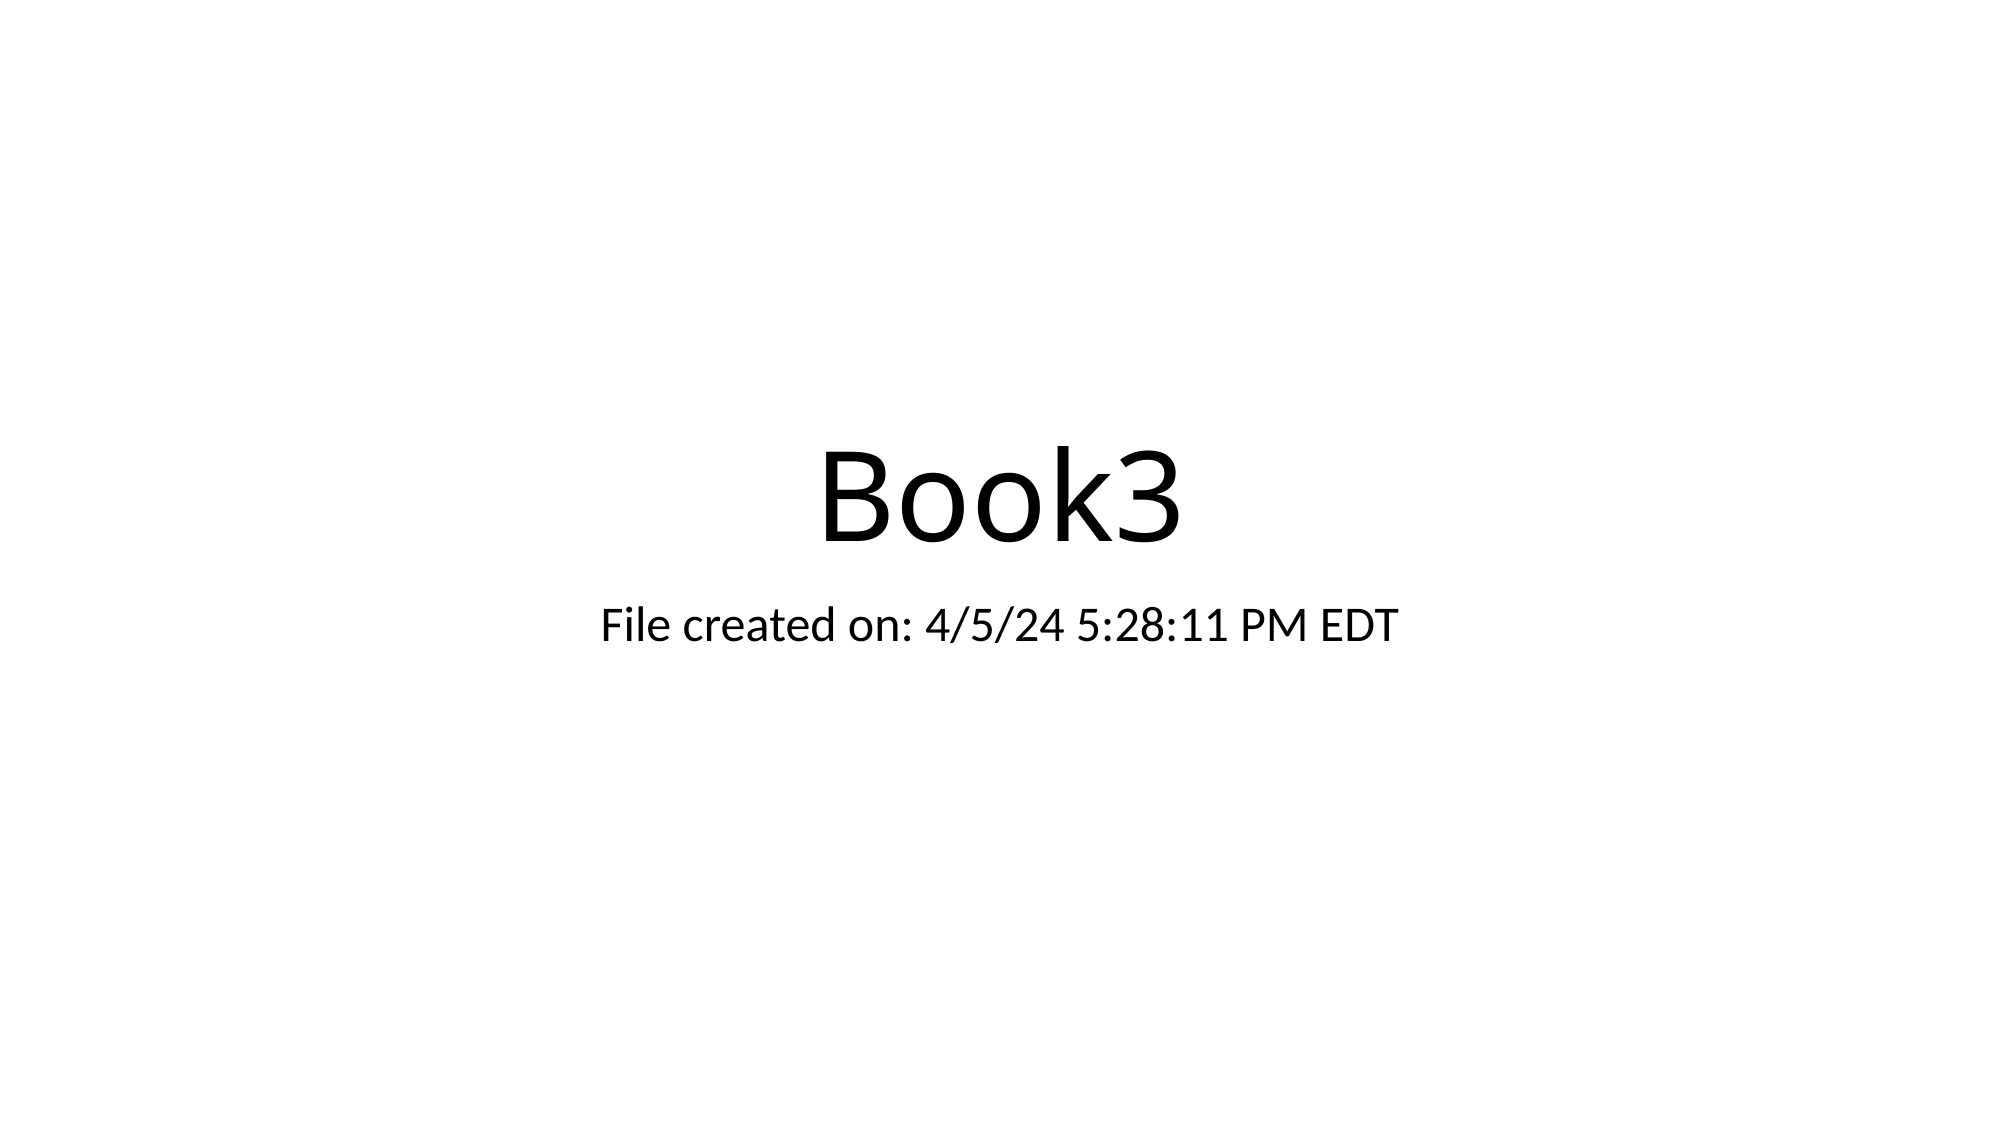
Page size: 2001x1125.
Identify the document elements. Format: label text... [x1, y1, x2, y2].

title Book3 [249, 184, 1750, 576]
subtitle File created on: 4/5/24 5:28:11 PM EDT [249, 590, 1750, 863]
